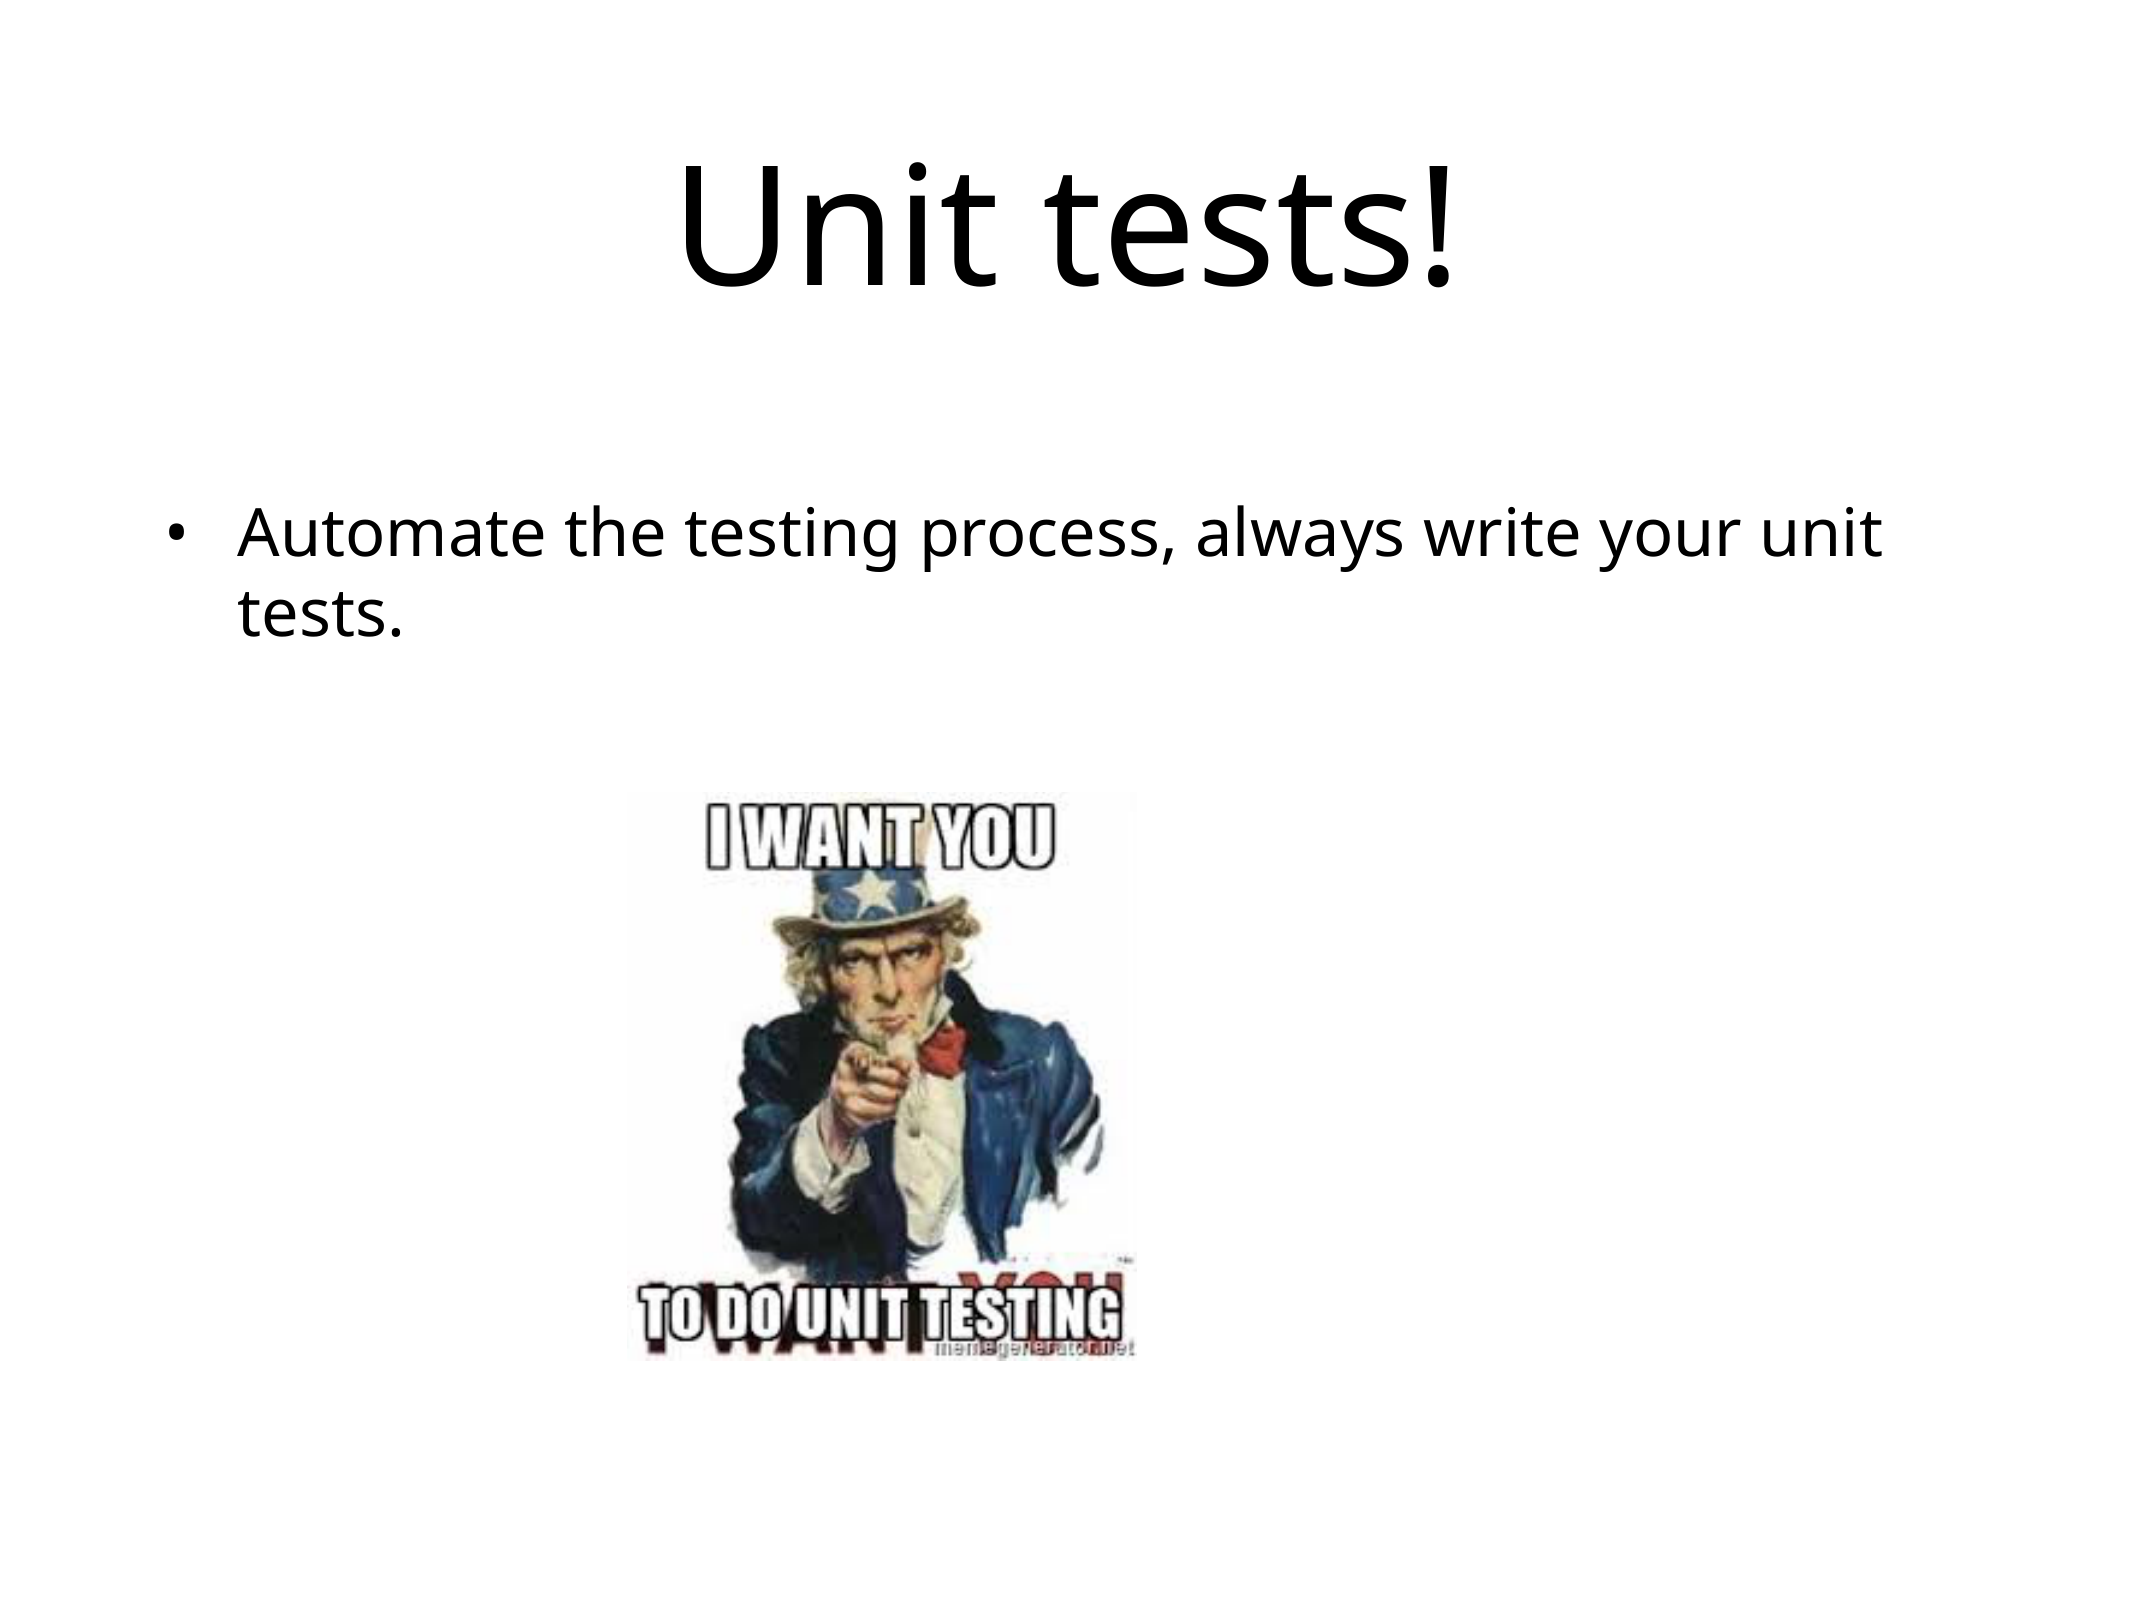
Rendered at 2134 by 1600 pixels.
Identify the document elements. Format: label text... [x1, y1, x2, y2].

list Automate the testing process, always write your unit tests. [156, 425, 1978, 716]
picture [627, 791, 1137, 1362]
title Unit tests! [156, 41, 1978, 396]
